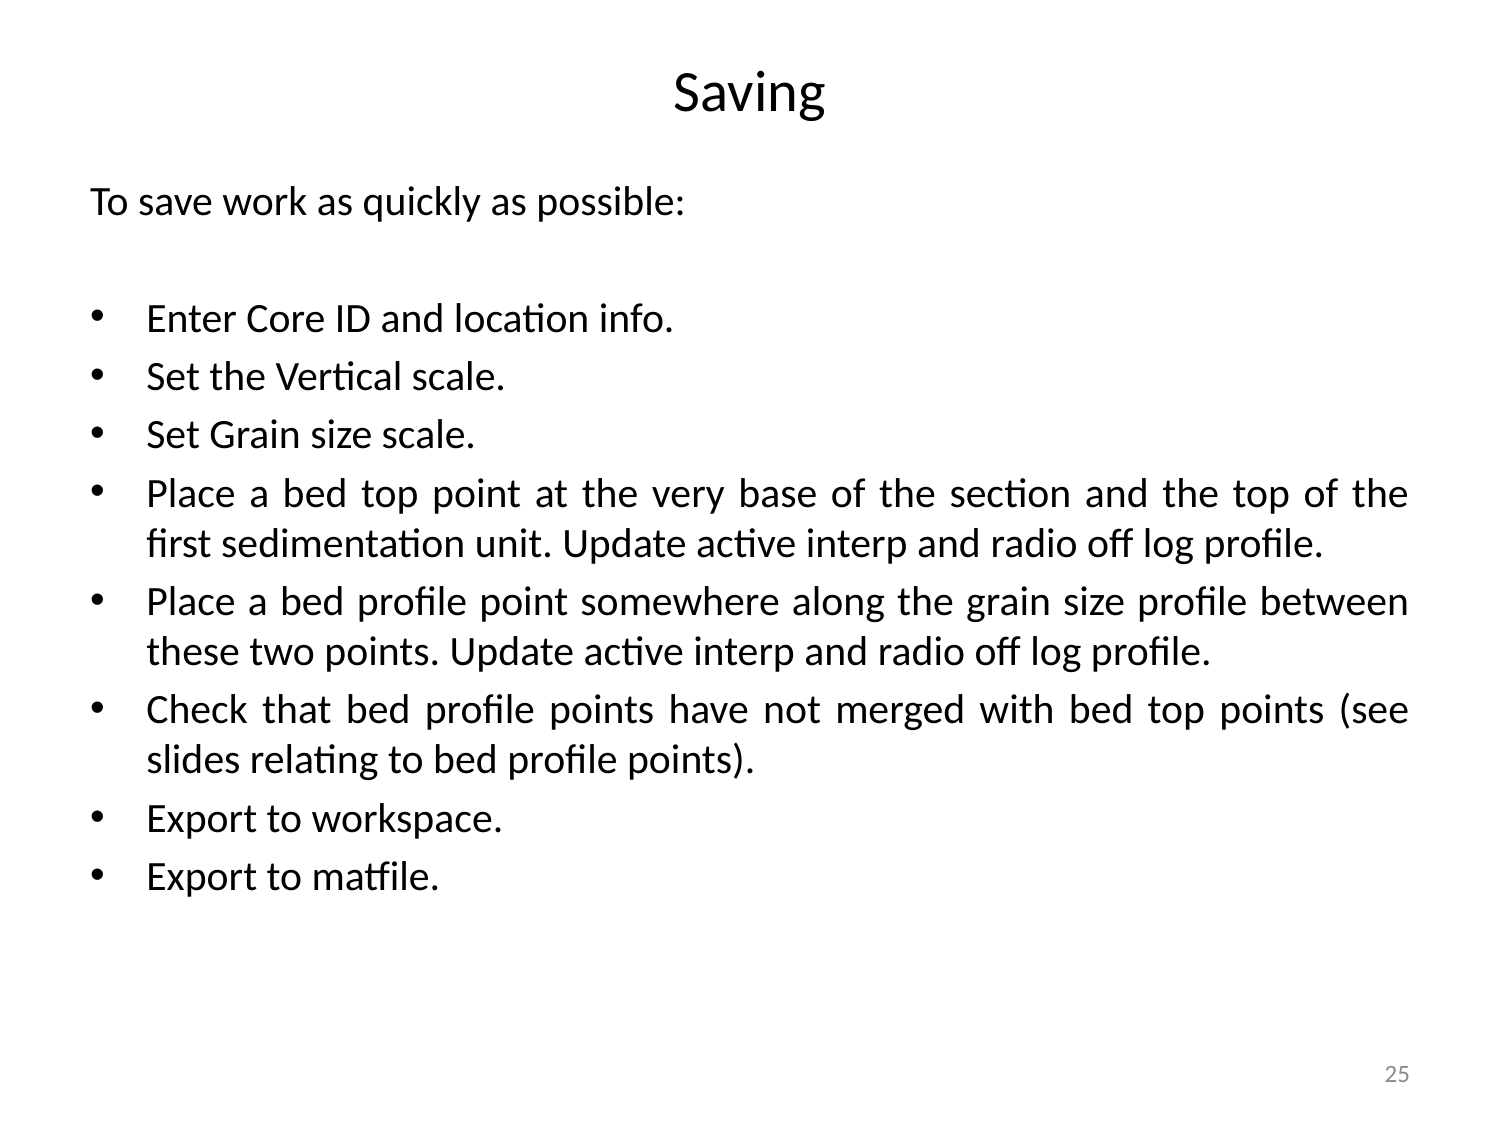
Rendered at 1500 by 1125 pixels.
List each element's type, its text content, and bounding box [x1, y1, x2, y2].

title Saving [75, 45, 1425, 131]
list To save work as quickly as possible: Enter Core ID and location info. Set the Vertical scale. Set Grain size scale. Place a bed top point at the very base of the section and the top of the first sedimentation unit. Update active interp and radio off log profile. Place a bed profile point somewhere along the grain size profile between these two points. Update active interp and radio off log profile. Check that bed profile points have not merged with bed top points (see slides relating to bed profile points). Export to workspace. Export to matfile. [75, 166, 1425, 1089]
slide_number 25 [1074, 1042, 1425, 1103]
